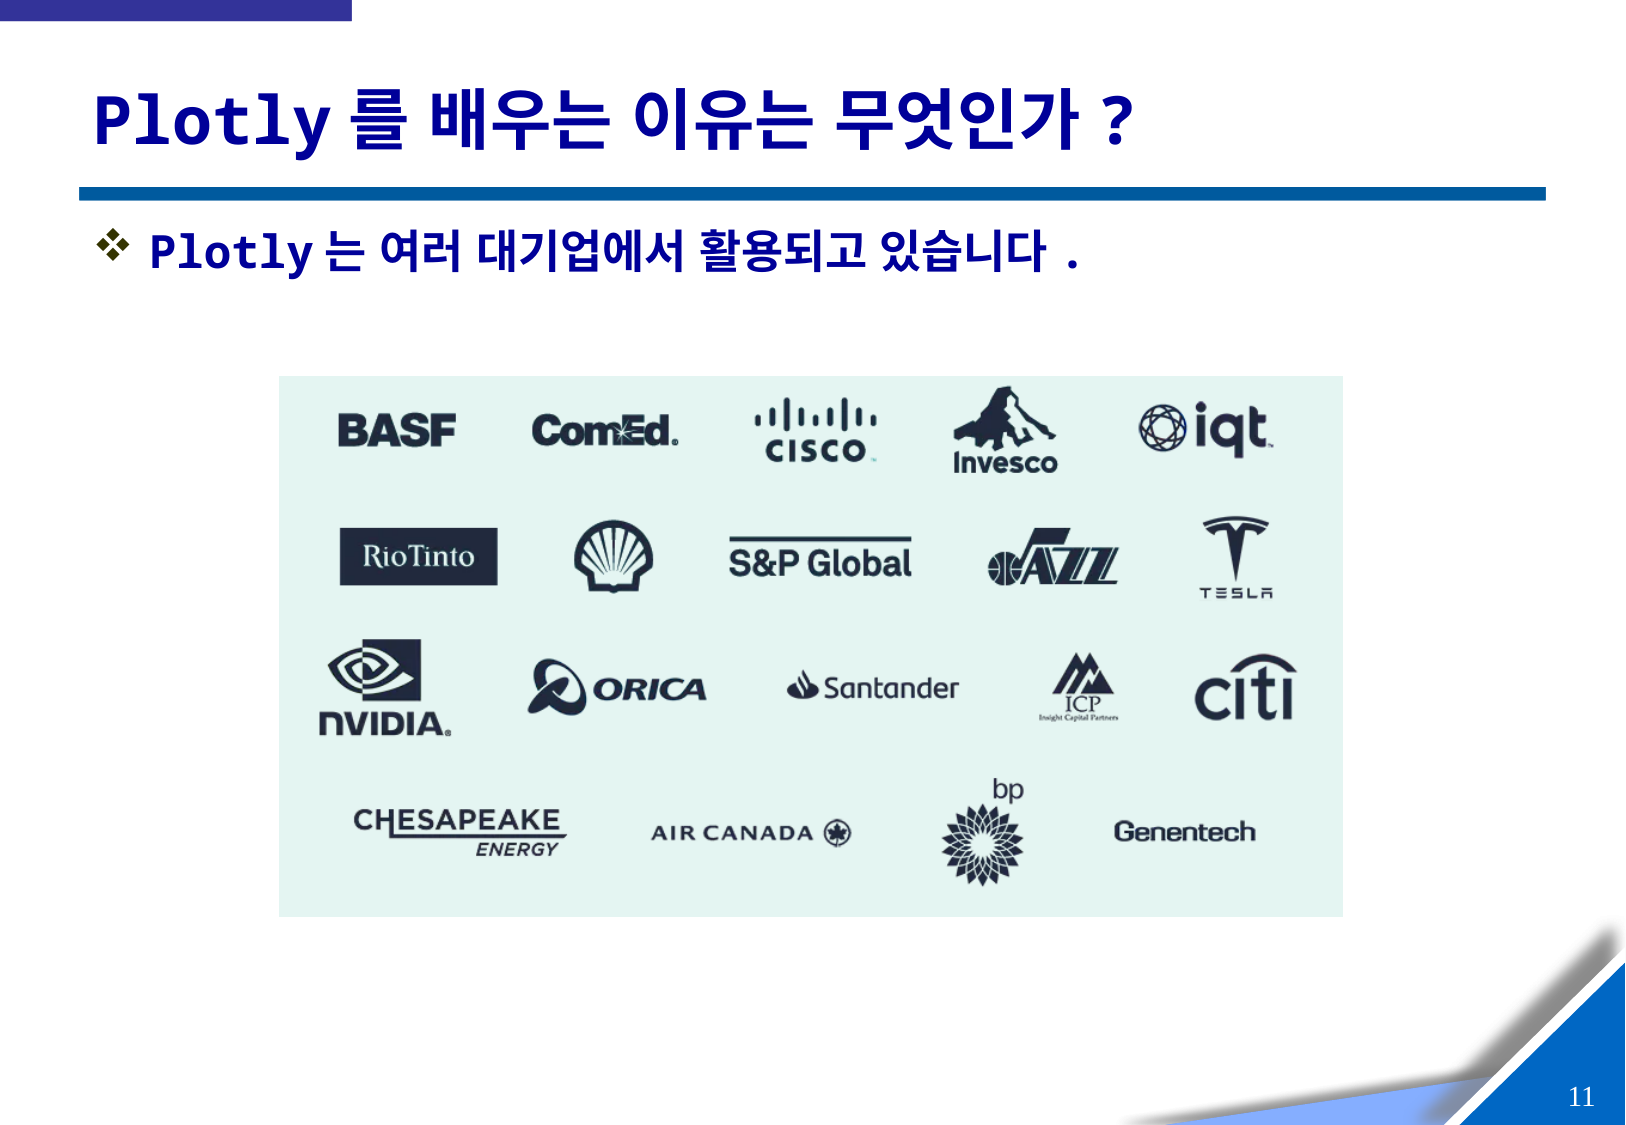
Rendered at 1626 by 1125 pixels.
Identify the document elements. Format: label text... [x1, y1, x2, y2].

picture [278, 376, 1343, 917]
list Plotly는 여러 대기업에서 활용되고 있습니다. [77, 215, 1544, 1077]
title Plotly를 배우는 이유는 무엇인가? [77, 59, 1544, 177]
slide_number 10 [1567, 1076, 1605, 1113]
